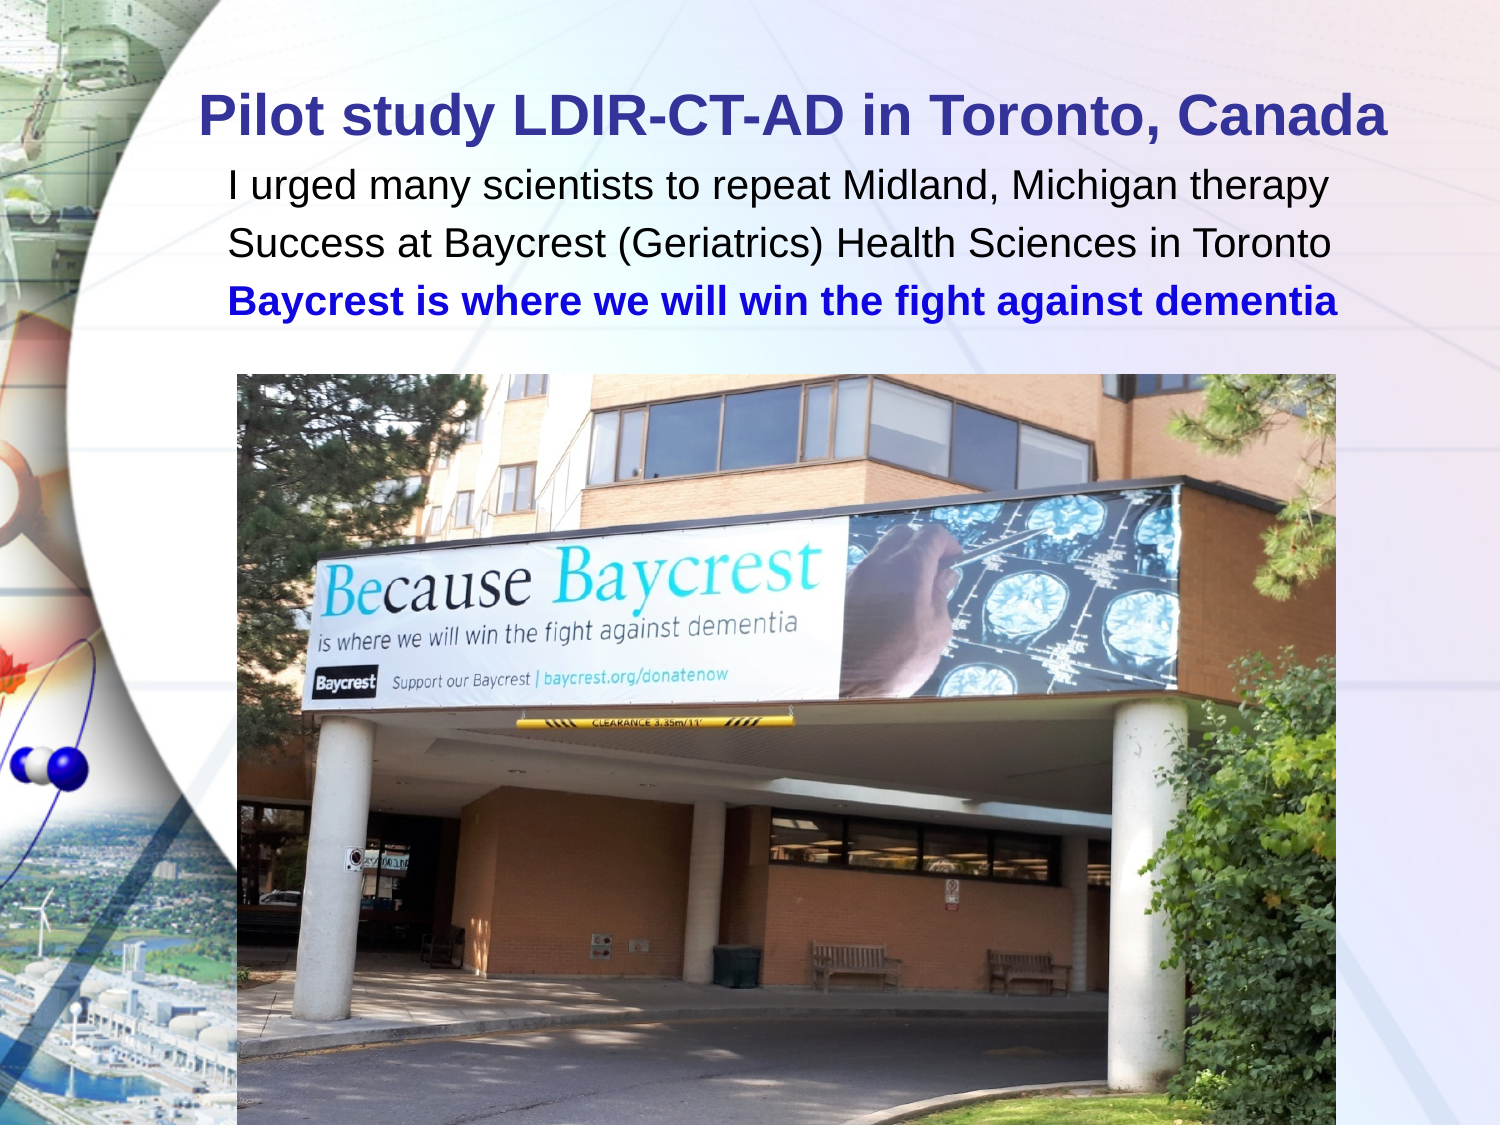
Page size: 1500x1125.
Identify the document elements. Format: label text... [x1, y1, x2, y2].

picture [0, 0, 1500, 1125]
title Pilot study LDIR-CT-AD in Toronto, Canada [174, 62, 1413, 163]
list I urged many scientists to repeat Midland, Michigan therapy Success at Baycrest (Geriatrics) Health Sciences in Toronto Baycrest is where we will win the fight against dementia [212, 149, 1400, 350]
